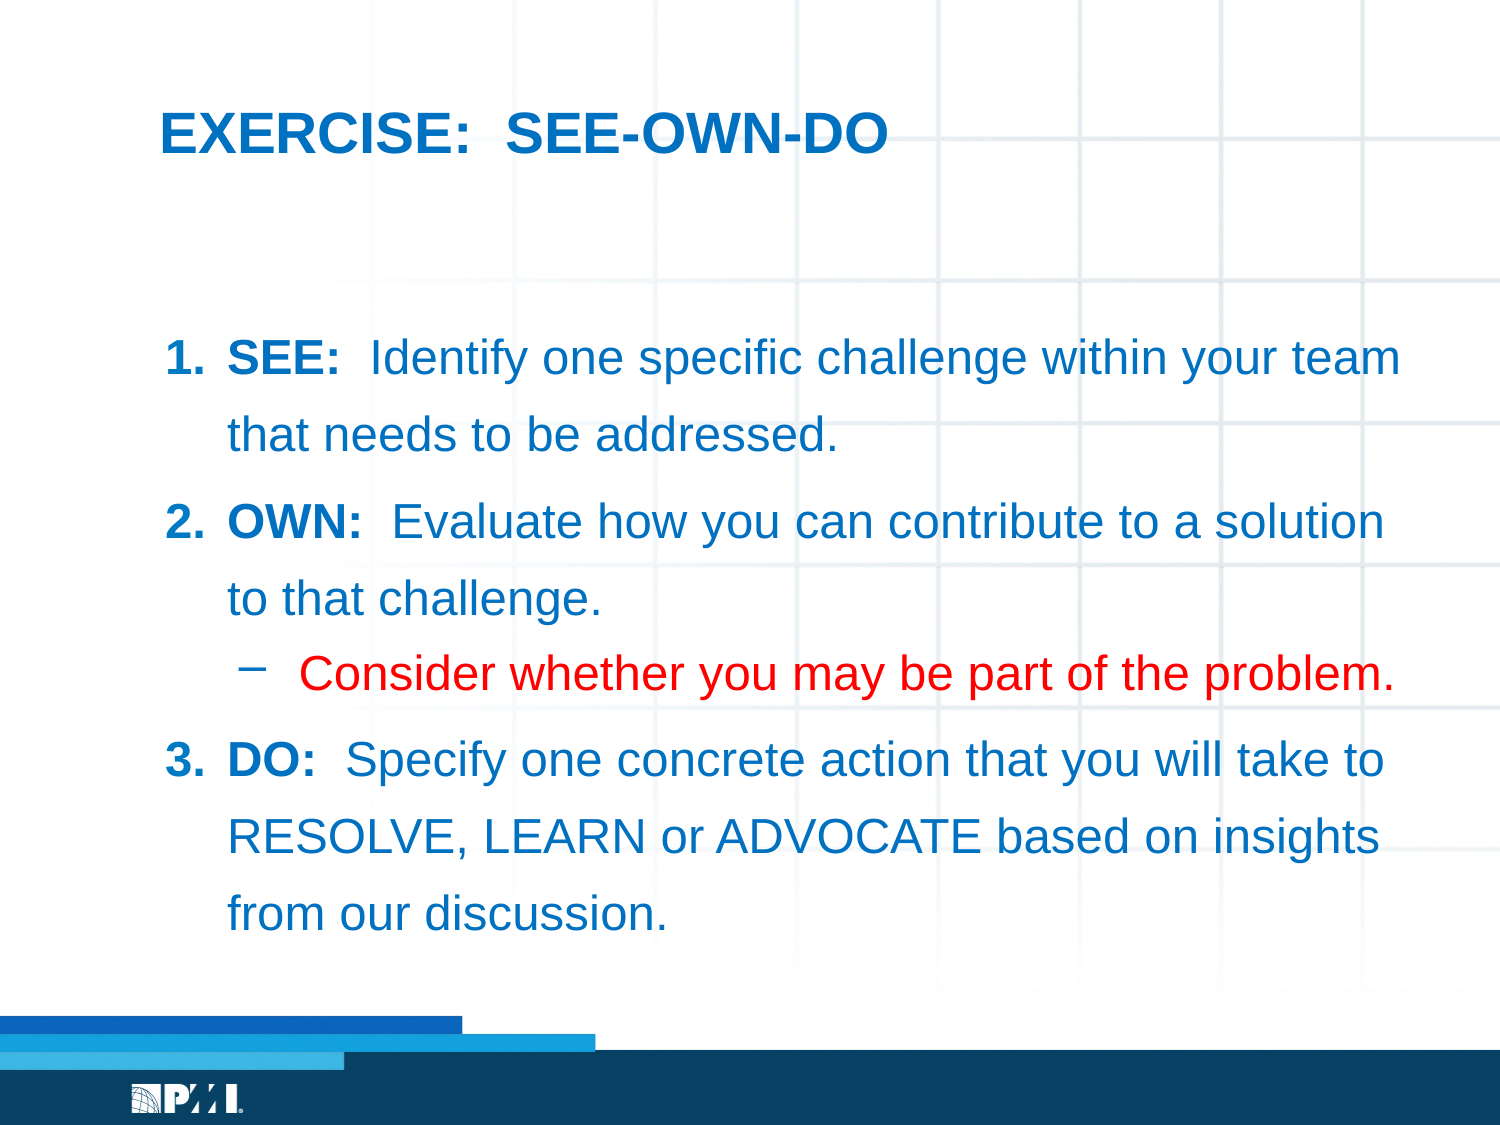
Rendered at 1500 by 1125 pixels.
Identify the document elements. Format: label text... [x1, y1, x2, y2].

list SEE: Identify one specific challenge within your team that needs to be addressed. OWN: Evaluate how you can contribute to a solution to that challenge. Consider whether you may be part of the problem. DO: Specify one concrete action that you will take to RESOLVE, LEARN or ADVOCATE based on insights from our discussion. [149, 299, 1426, 963]
title Exercise: See-Own-Do [144, 87, 1116, 168]
picture [0, 0, 1500, 1125]
